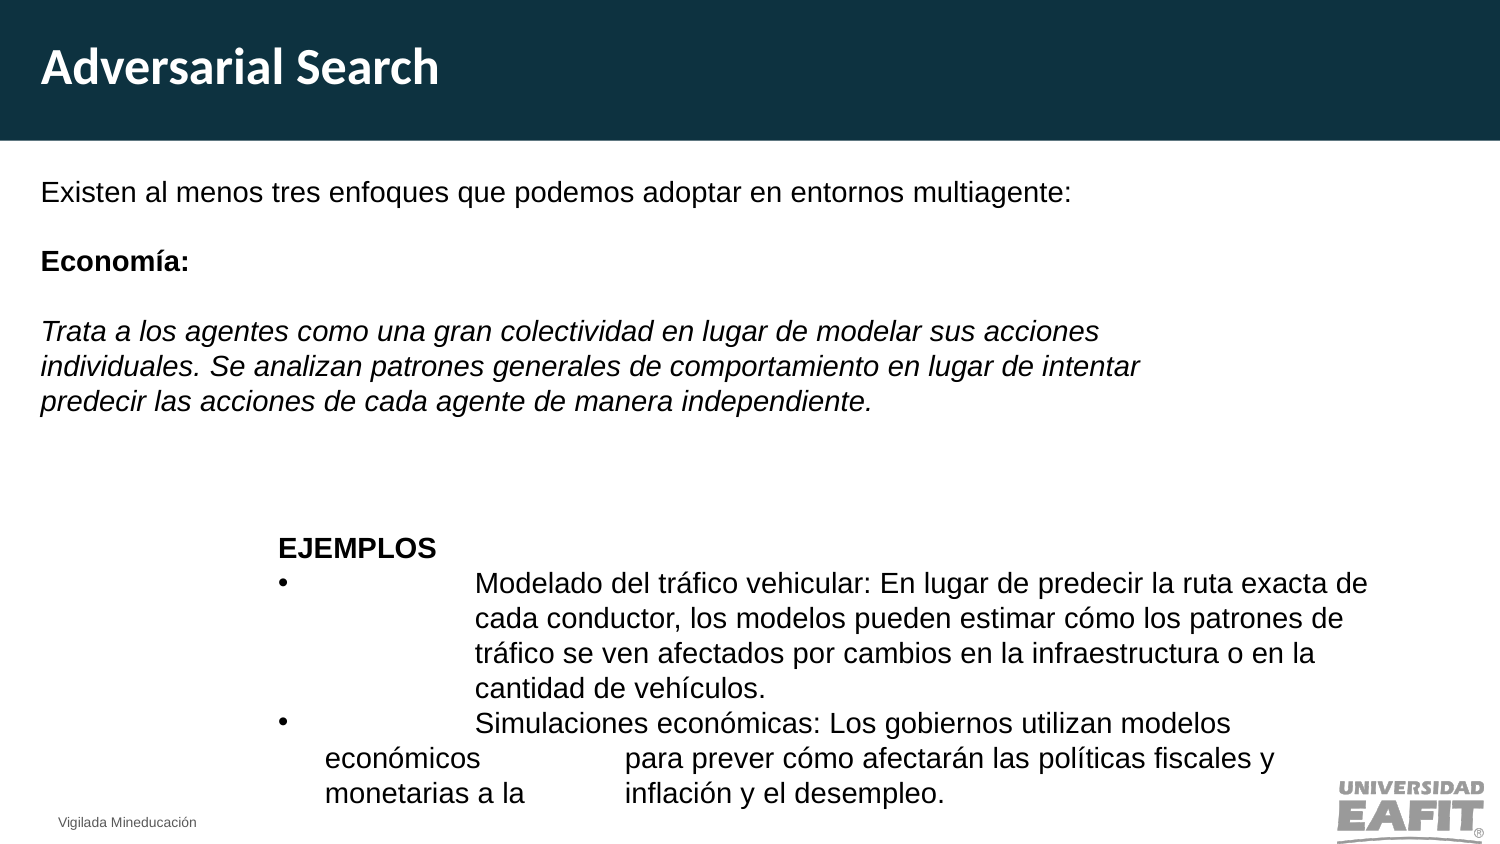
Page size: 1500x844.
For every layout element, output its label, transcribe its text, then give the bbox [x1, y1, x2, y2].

picture [1337, 781, 1484, 844]
text_box EJEMPLOS Modelado del tráfico vehicular: En lugar de predecir la ruta exacta de cada conductor, los modelos pueden estimar cómo los patrones de tráfico se ven afectados por cambios en la infraestructura o en la cantidad de vehículos. Simulaciones económicas: Los gobiernos utilizan modelos económicos para prever cómo afectarán las políticas fiscales y monetarias a la inflación y el desempleo. [263, 522, 1389, 817]
text_box Adversarial Search [25, 17, 1255, 165]
text_box Existen al menos tres enfoques que podemos adoptar en entornos multiagente: Economía: Trata a los agentes como una gran colectividad en lugar de modelar sus acciones individuales. Se analizan patrones generales de comportamiento en lugar de intentar predecir las acciones de cada agente de manera independiente. [25, 165, 1255, 425]
